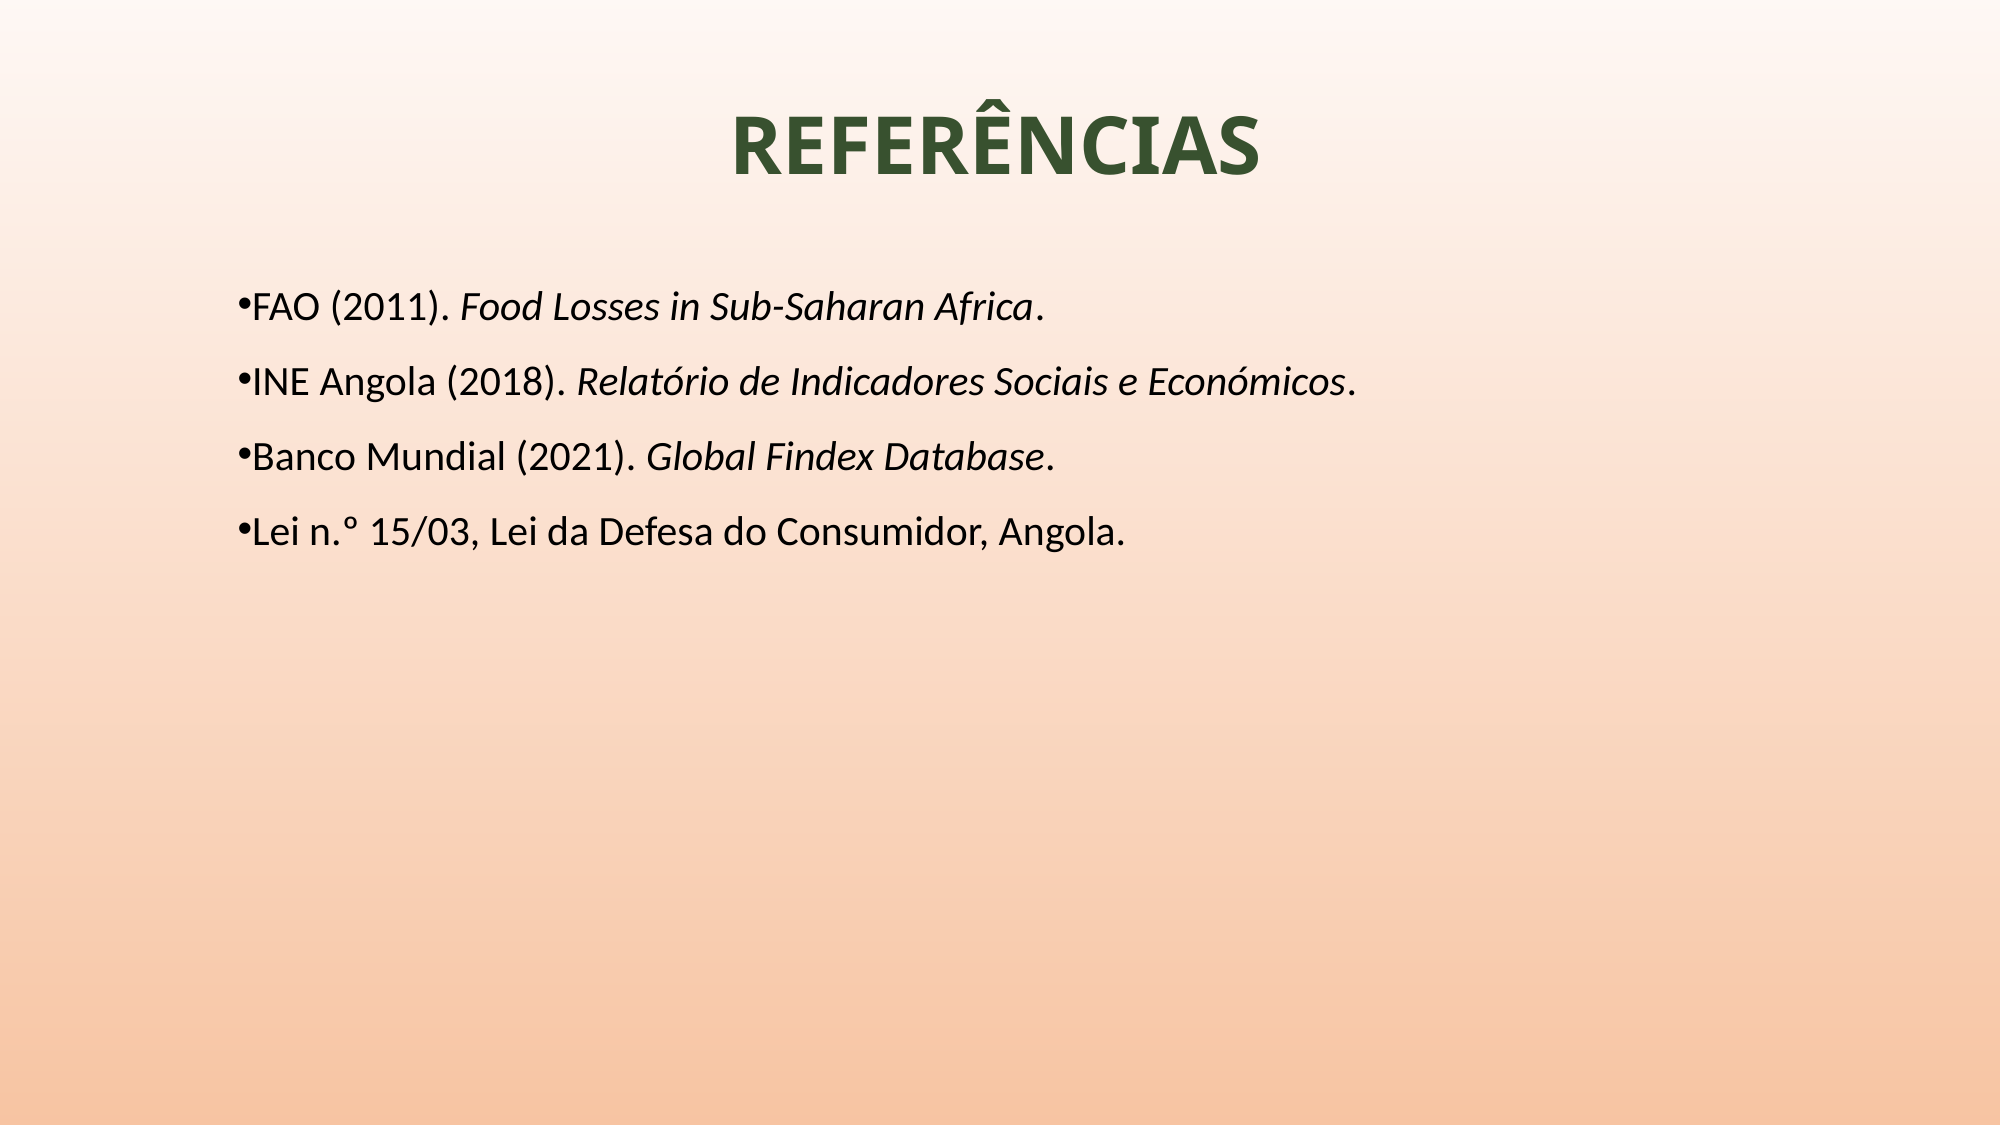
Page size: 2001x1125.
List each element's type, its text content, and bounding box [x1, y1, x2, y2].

text_box REFERÊNCIAS [730, 140, 1135, 197]
text_box FAO (2011). Food Losses in Sub-Saharan Africa. INE Angola (2018). Relatório de Indicadores Sociais e Económicos. Banco Mundial (2021). Global Findex Database. Lei n.º 15/03, Lei da Defesa do Consumidor, Angola. [237, 253, 2000, 345]
text_box [61, 30, 1600, 115]
